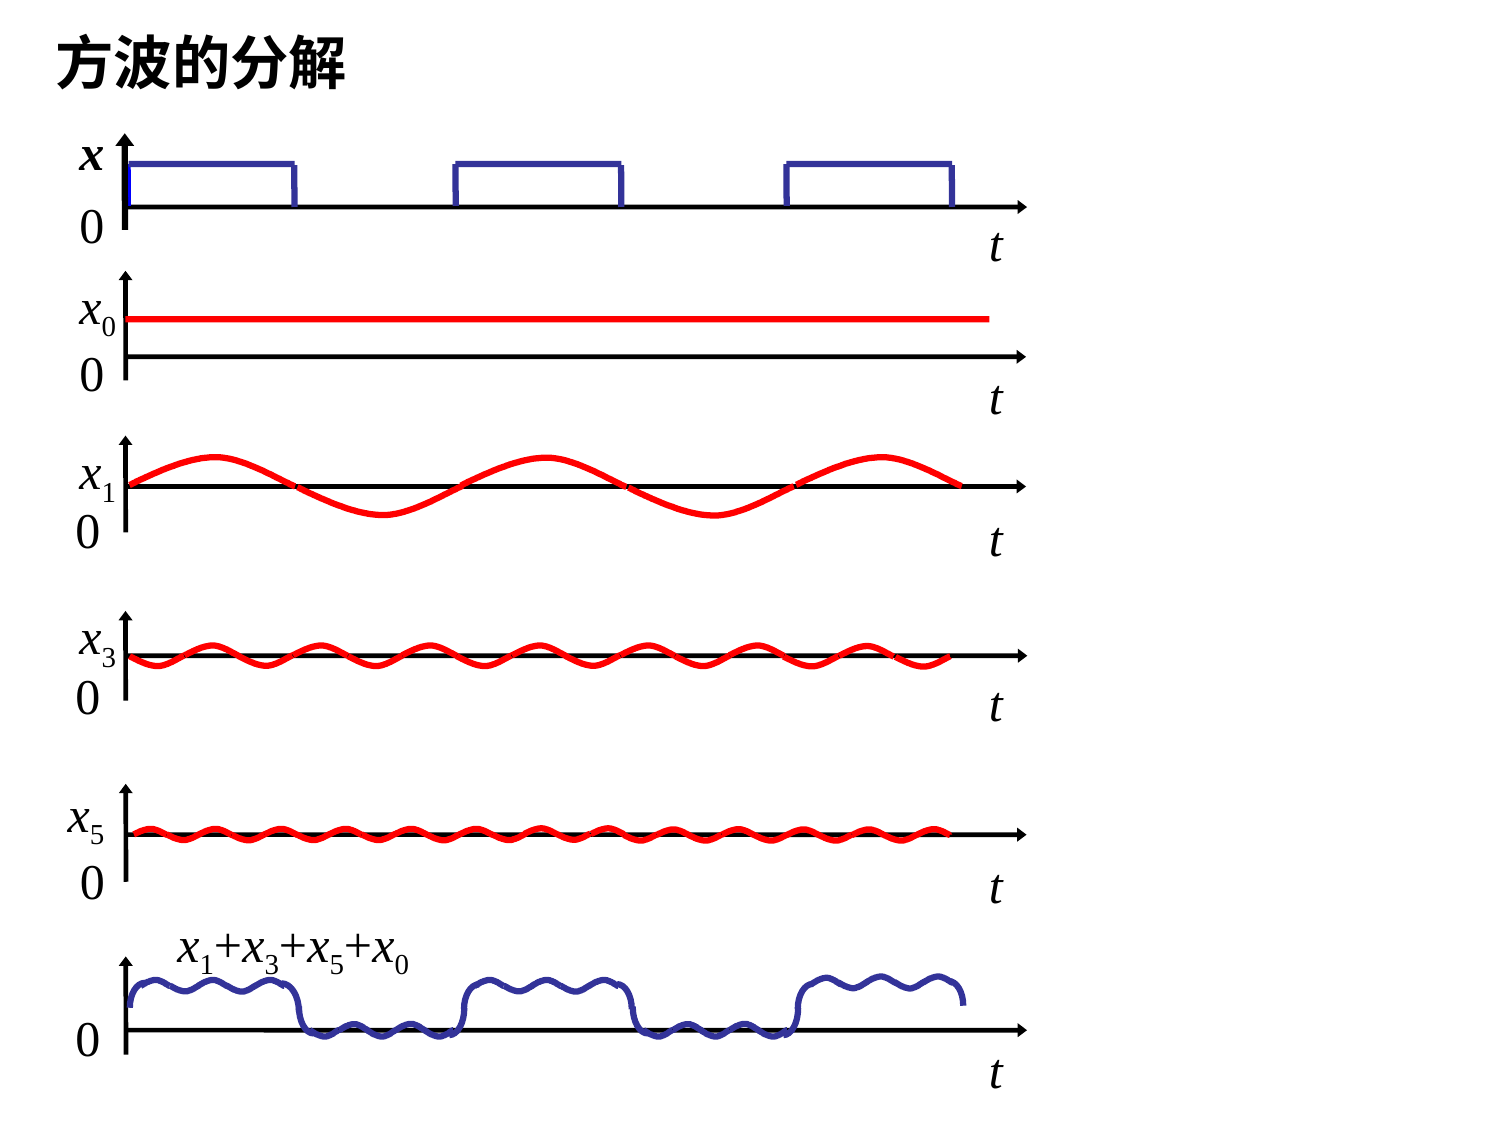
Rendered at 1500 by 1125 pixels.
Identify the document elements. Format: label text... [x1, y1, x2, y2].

text_box 方波的分解 [41, 19, 431, 104]
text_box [52, 113, 1046, 1106]
